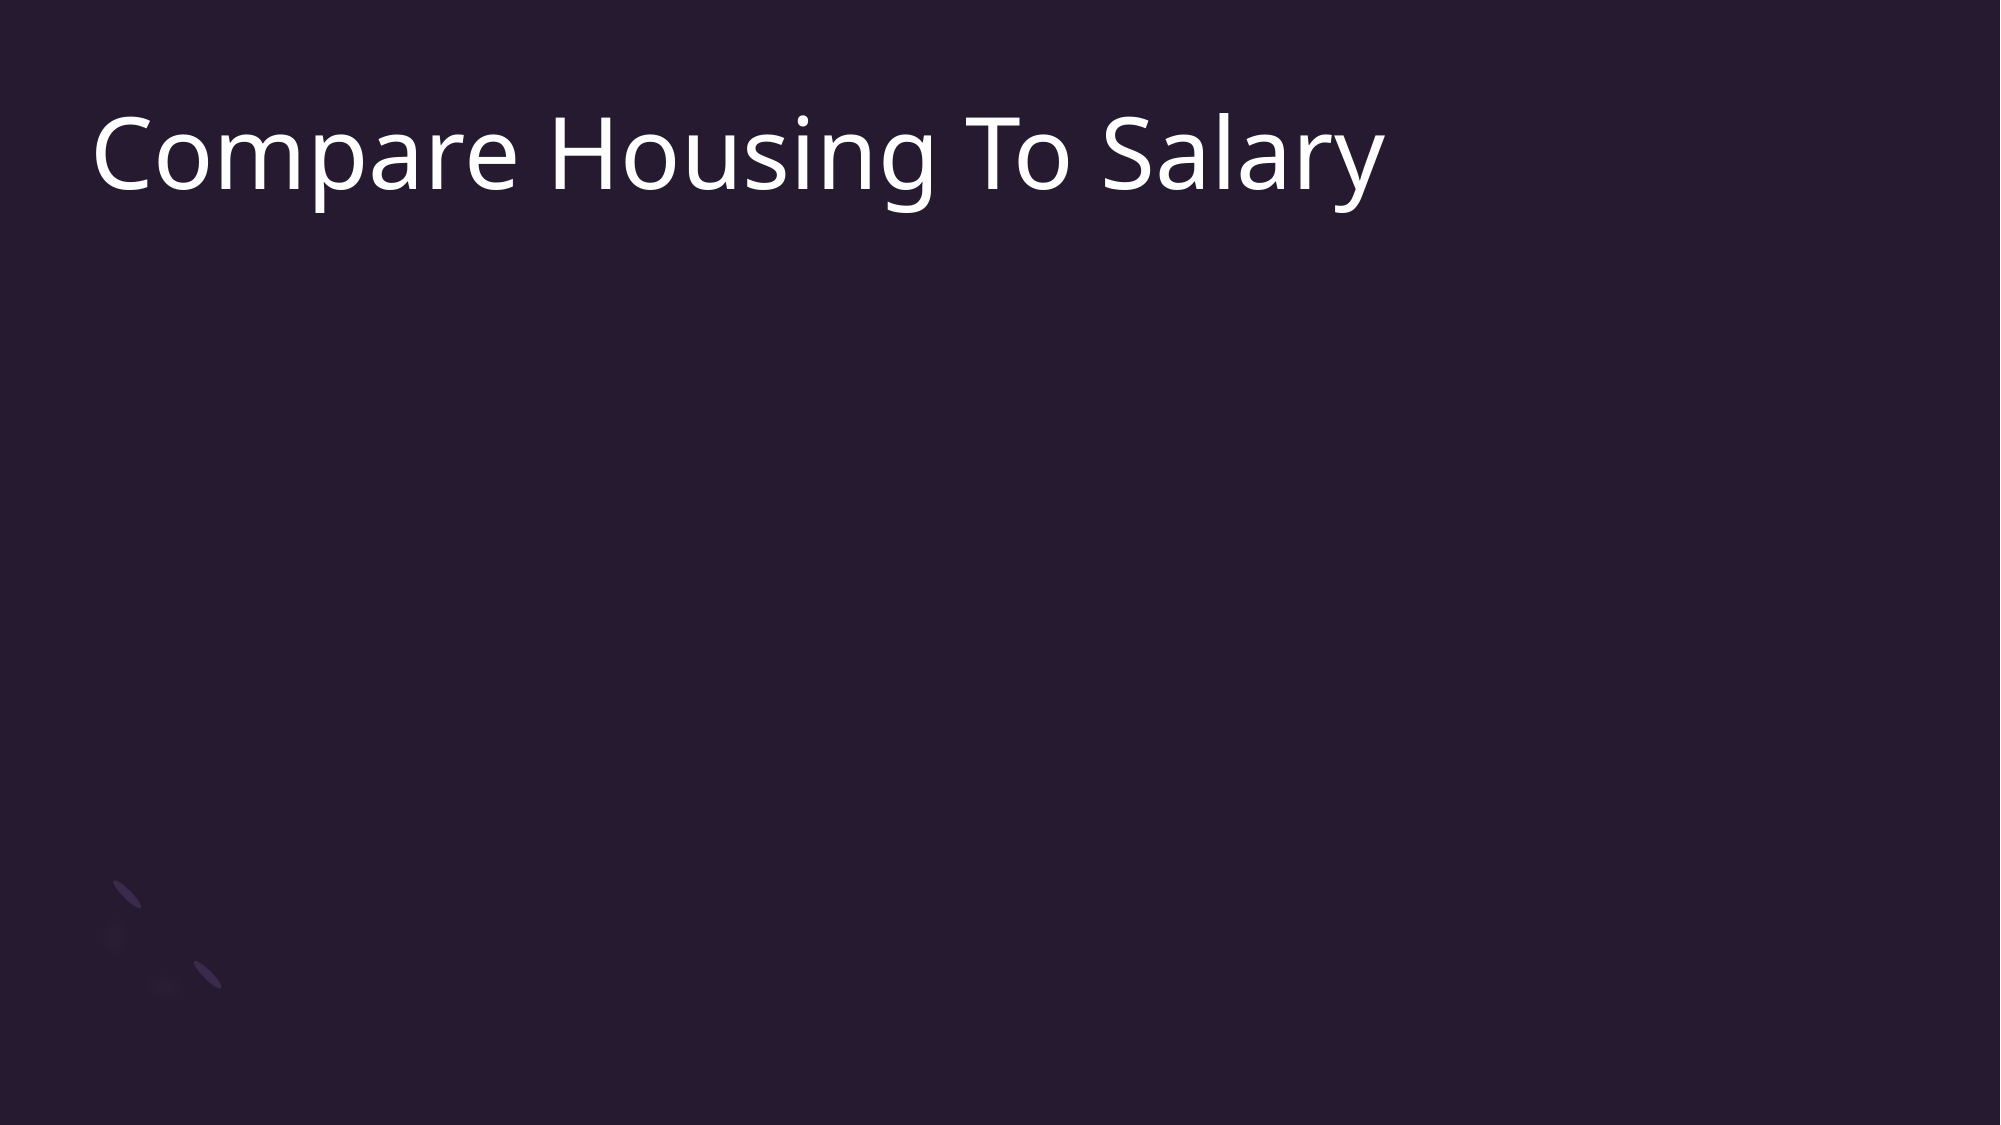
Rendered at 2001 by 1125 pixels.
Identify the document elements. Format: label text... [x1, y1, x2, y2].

title Compare Housing To Salary [90, 90, 1910, 309]
